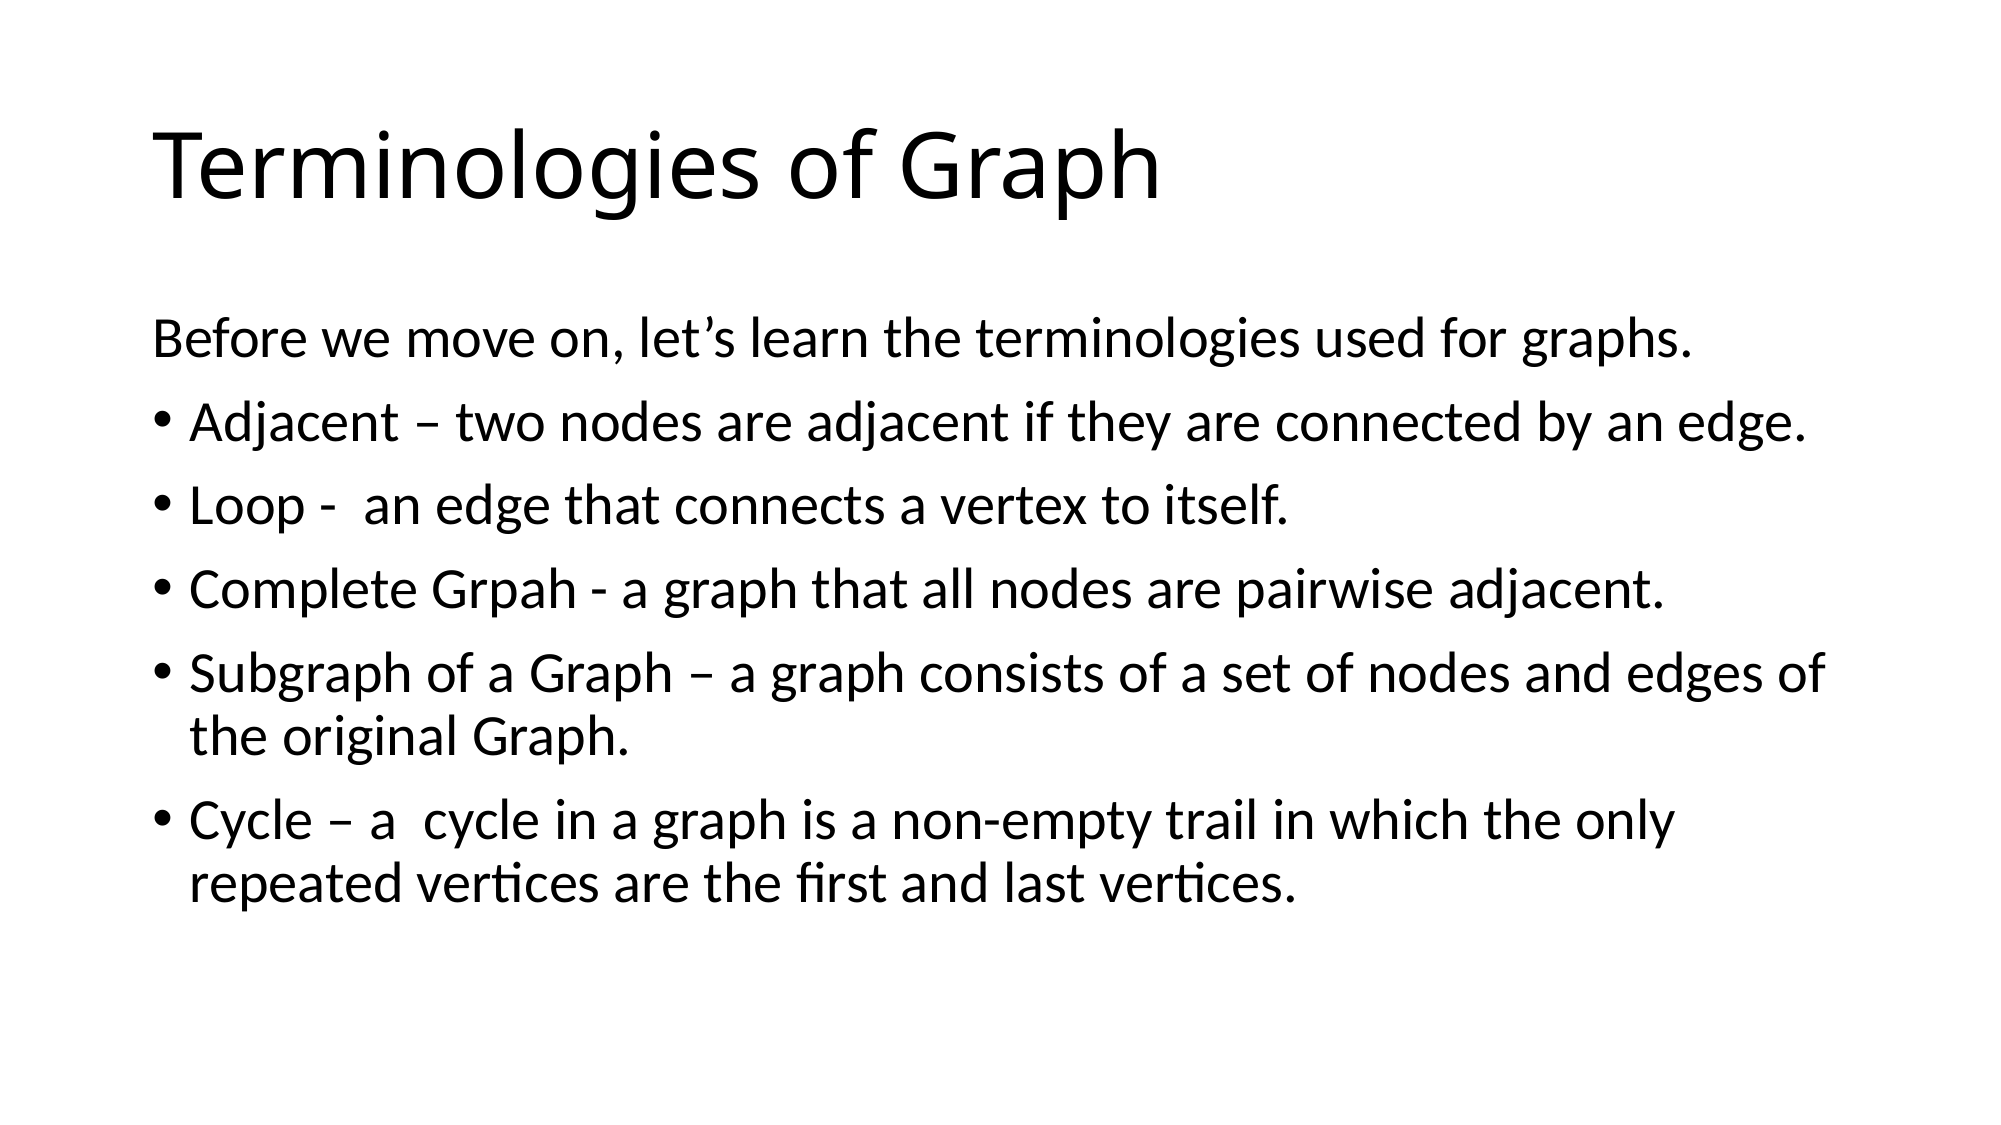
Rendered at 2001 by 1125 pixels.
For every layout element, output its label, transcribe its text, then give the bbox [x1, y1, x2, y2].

list Before we move on, let’s learn the terminologies used for graphs. Adjacent – two nodes are adjacent if they are connected by an edge. Loop - an edge that connects a vertex to itself. Complete Grpah - a graph that all nodes are pairwise adjacent. Subgraph of a Graph – a graph consists of a set of nodes and edges of the original Graph. Cycle – a cycle in a graph is a non-empty trail in which the only repeated vertices are the first and last vertices. [137, 299, 1863, 1014]
title Terminologies of Graph [137, 59, 1863, 278]
